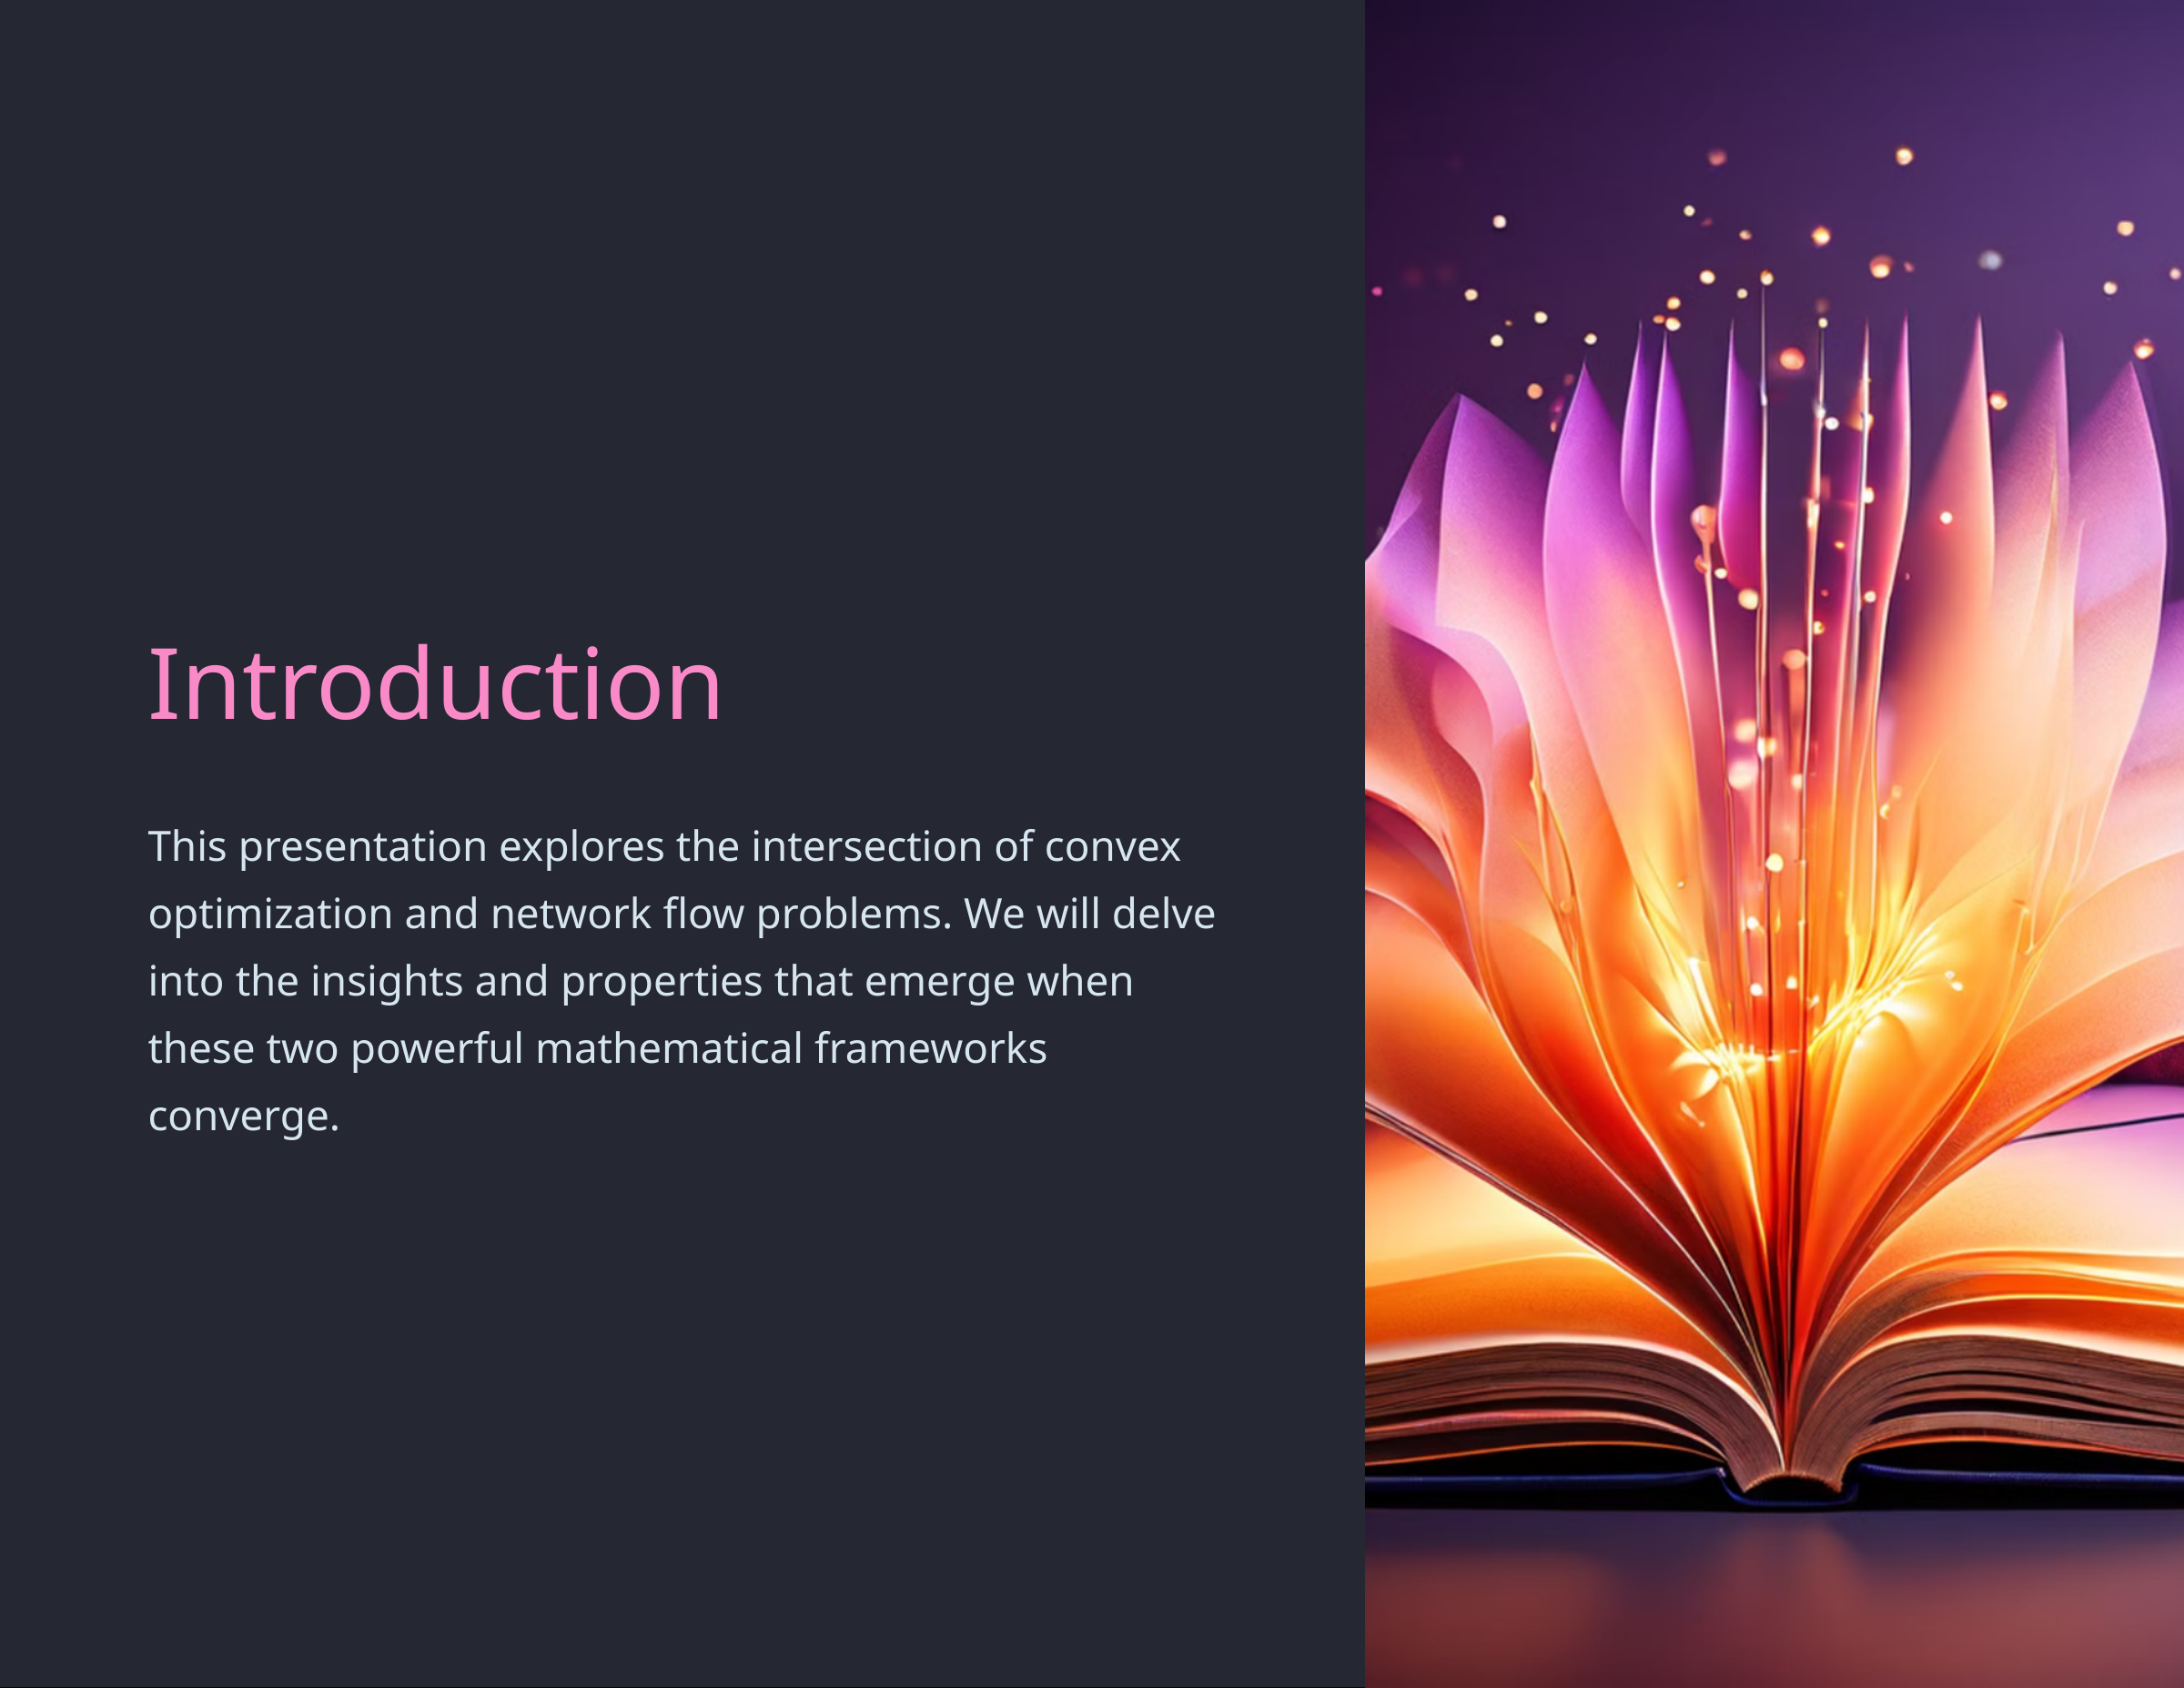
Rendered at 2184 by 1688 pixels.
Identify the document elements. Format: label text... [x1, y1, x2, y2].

picture [1364, 0, 2184, 1688]
text_box Introduction [147, 614, 1142, 740]
text_box This presentation explores the intersection of convex optimization and network flow problems. We will delve into the insights and properties that emerge when these two powerful mathematical frameworks converge. [147, 802, 1218, 1073]
